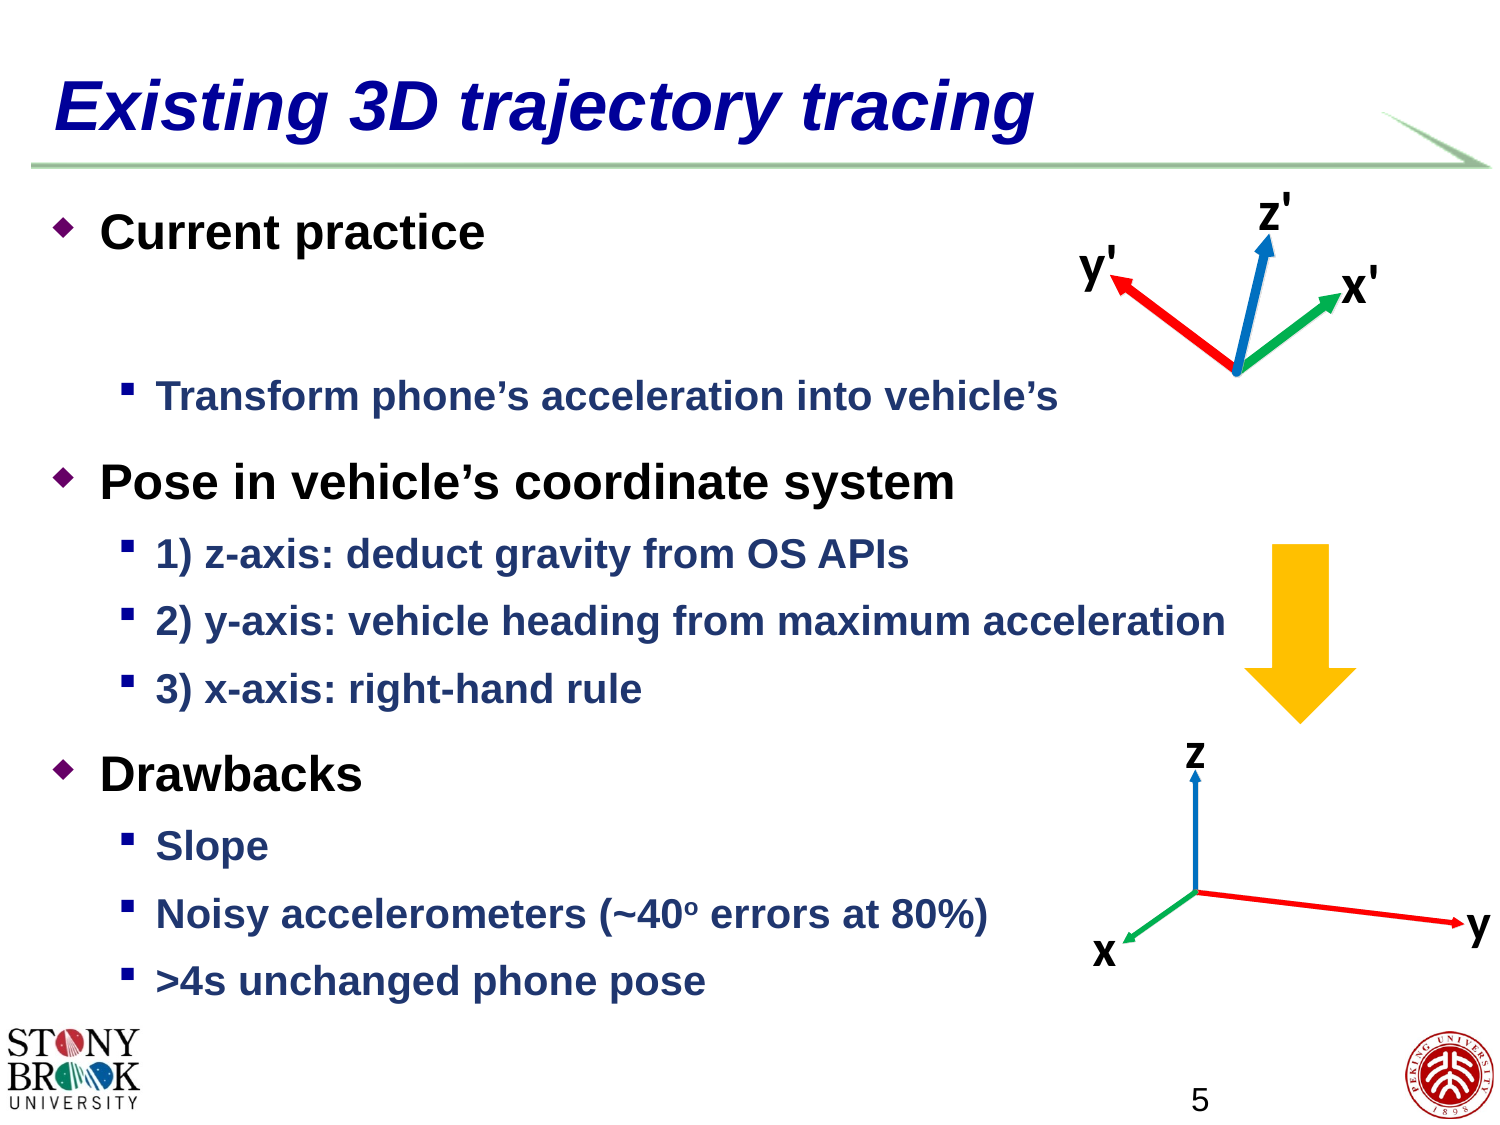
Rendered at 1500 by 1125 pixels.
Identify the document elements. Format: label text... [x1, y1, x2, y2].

text_box [1242, 543, 1359, 704]
picture [0, 1012, 147, 1125]
picture [1050, 162, 1434, 525]
title Existing 3D trajectory tracing [39, 52, 1390, 164]
picture [1405, 1031, 1494, 1119]
picture [994, 705, 1500, 1007]
